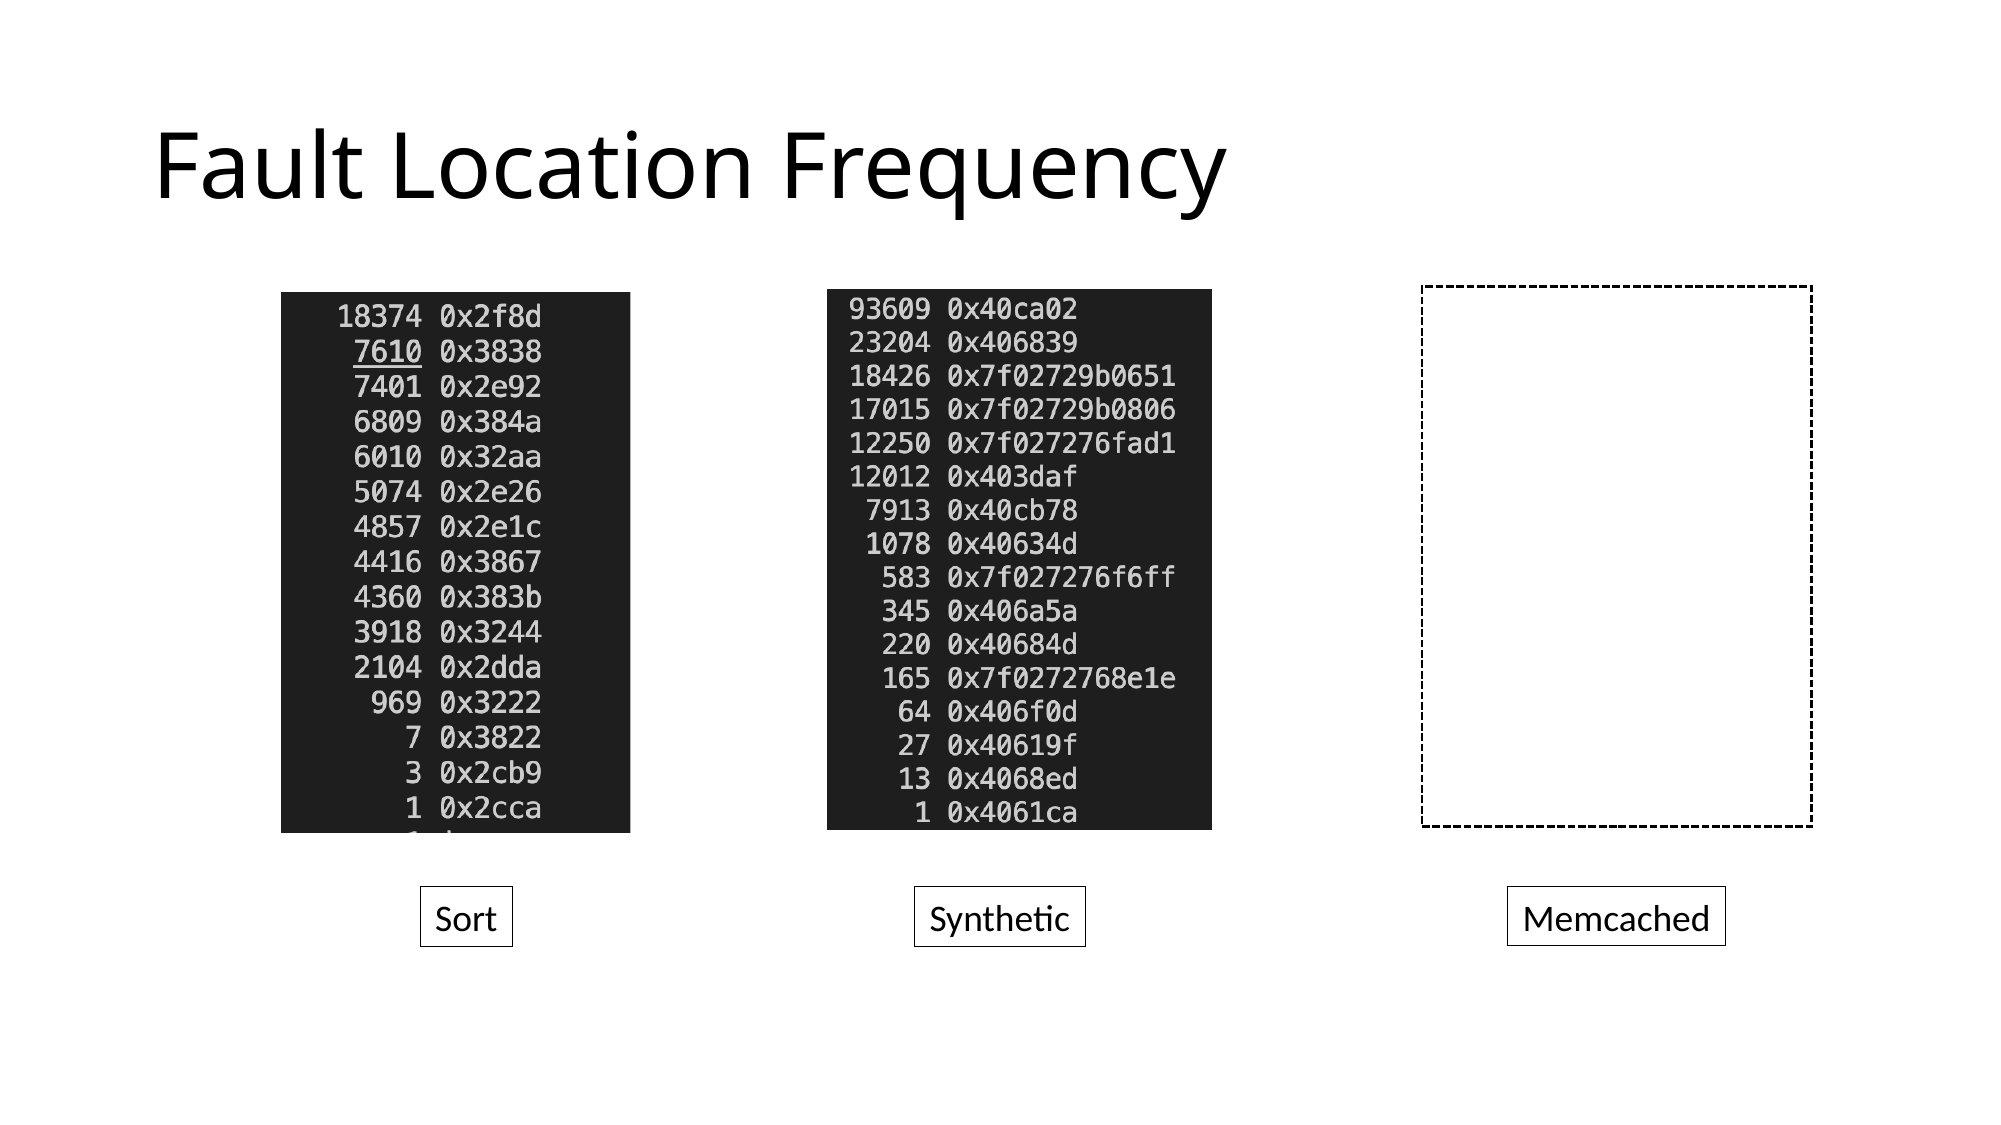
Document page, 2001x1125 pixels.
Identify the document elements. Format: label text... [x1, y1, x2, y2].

text_box Synthetic [914, 886, 1086, 947]
title Fault Location Frequency [137, 59, 1863, 278]
picture [281, 292, 631, 833]
text_box Memcached [1507, 886, 1726, 946]
text_box Sort [420, 886, 513, 947]
text_box [1421, 286, 1813, 828]
picture [827, 288, 1212, 830]
